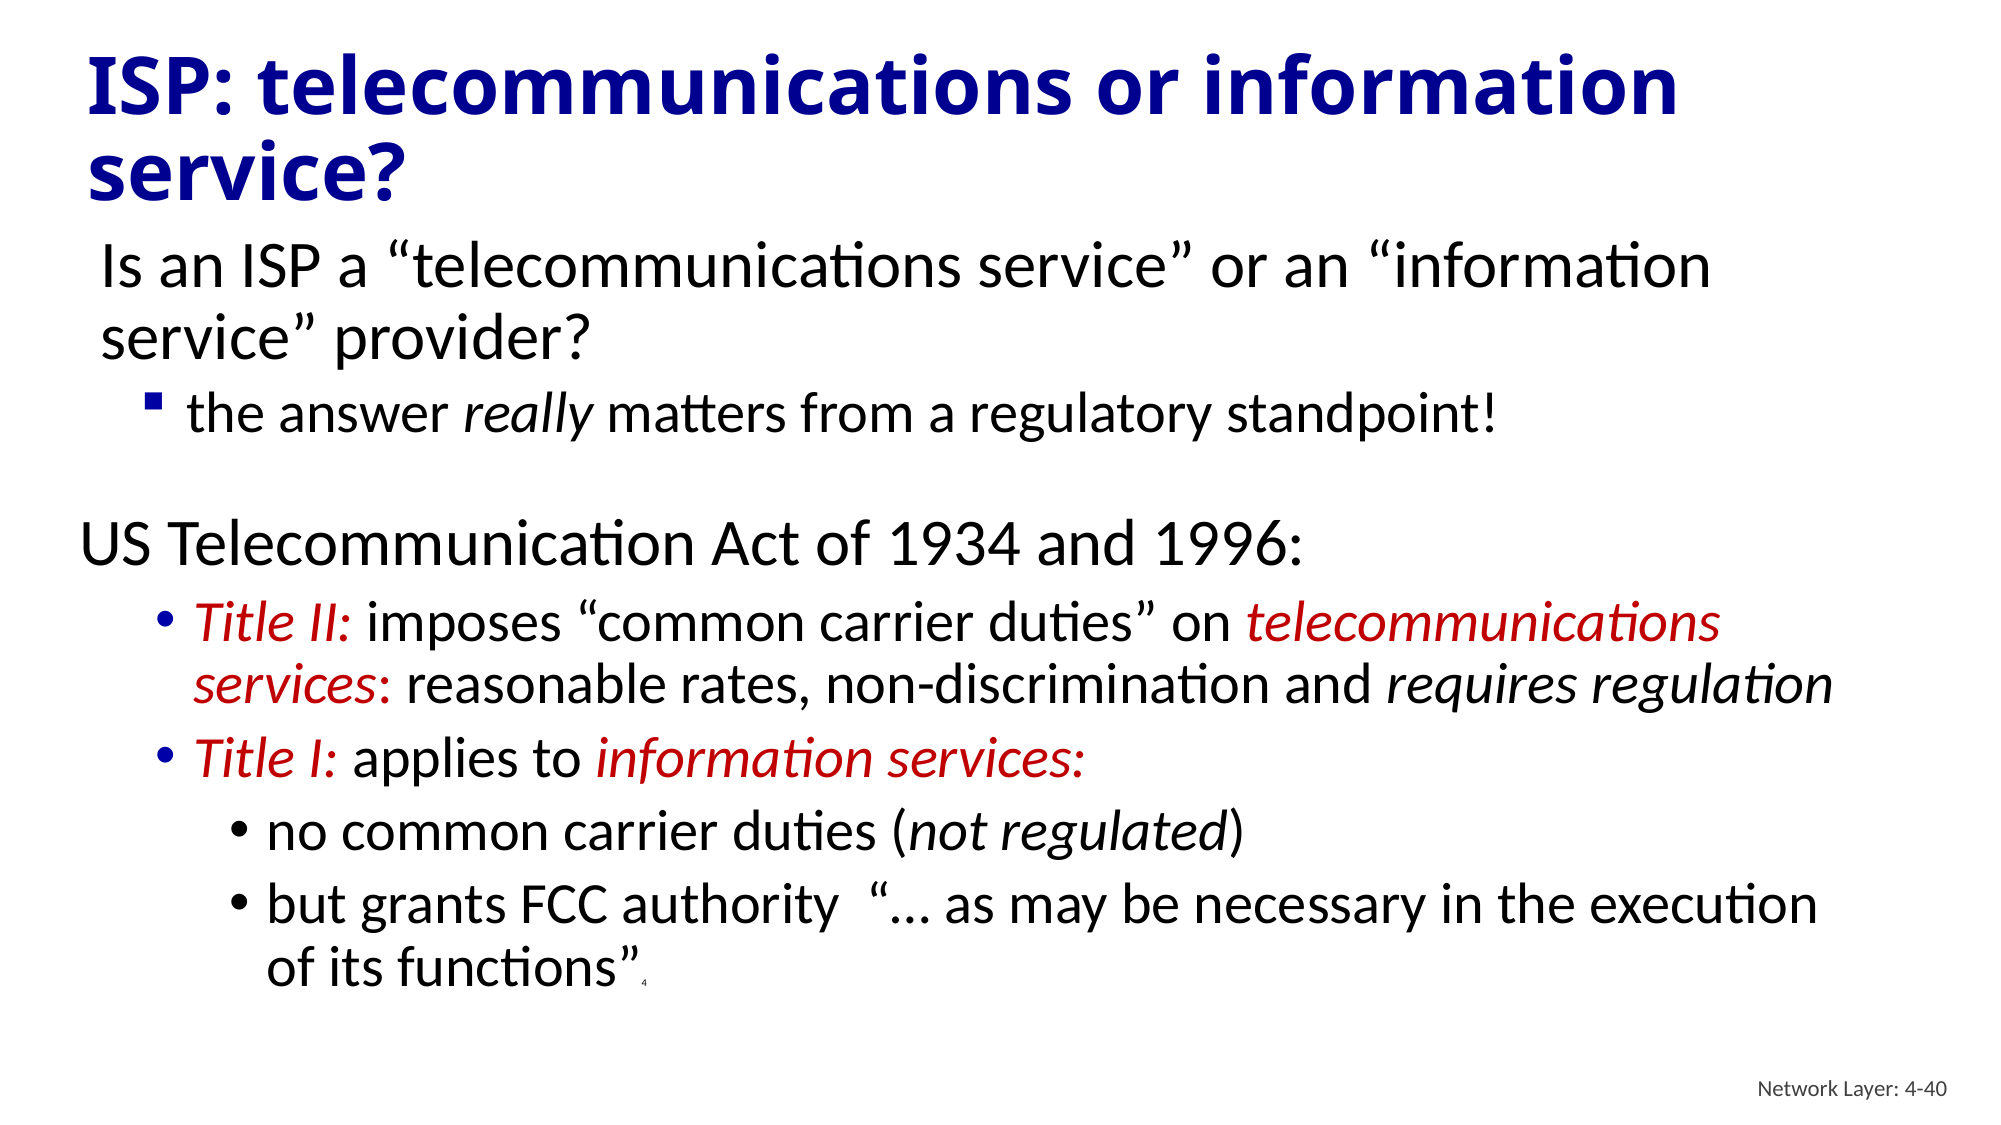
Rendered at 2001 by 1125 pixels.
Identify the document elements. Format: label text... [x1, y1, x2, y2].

text_box Is an ISP a “telecommunications service” or an “information service” provider? the answer really matters from a regulatory standpoint! [86, 222, 1816, 452]
title ISP: telecommunications or information service? [72, 37, 2000, 226]
list US Telecommunication Act of 1934 and 1996: Title II: imposes “common carrier duties” on telecommunications services: reasonable rates, non-discrimination and requires regulation Title I: applies to information services: no common carrier duties (not regulated) but grants FCC authority “… as may be necessary in the execution of its functions”4 [64, 500, 1872, 1070]
slide_number Network Layer: 4- [1512, 1056, 1963, 1117]
